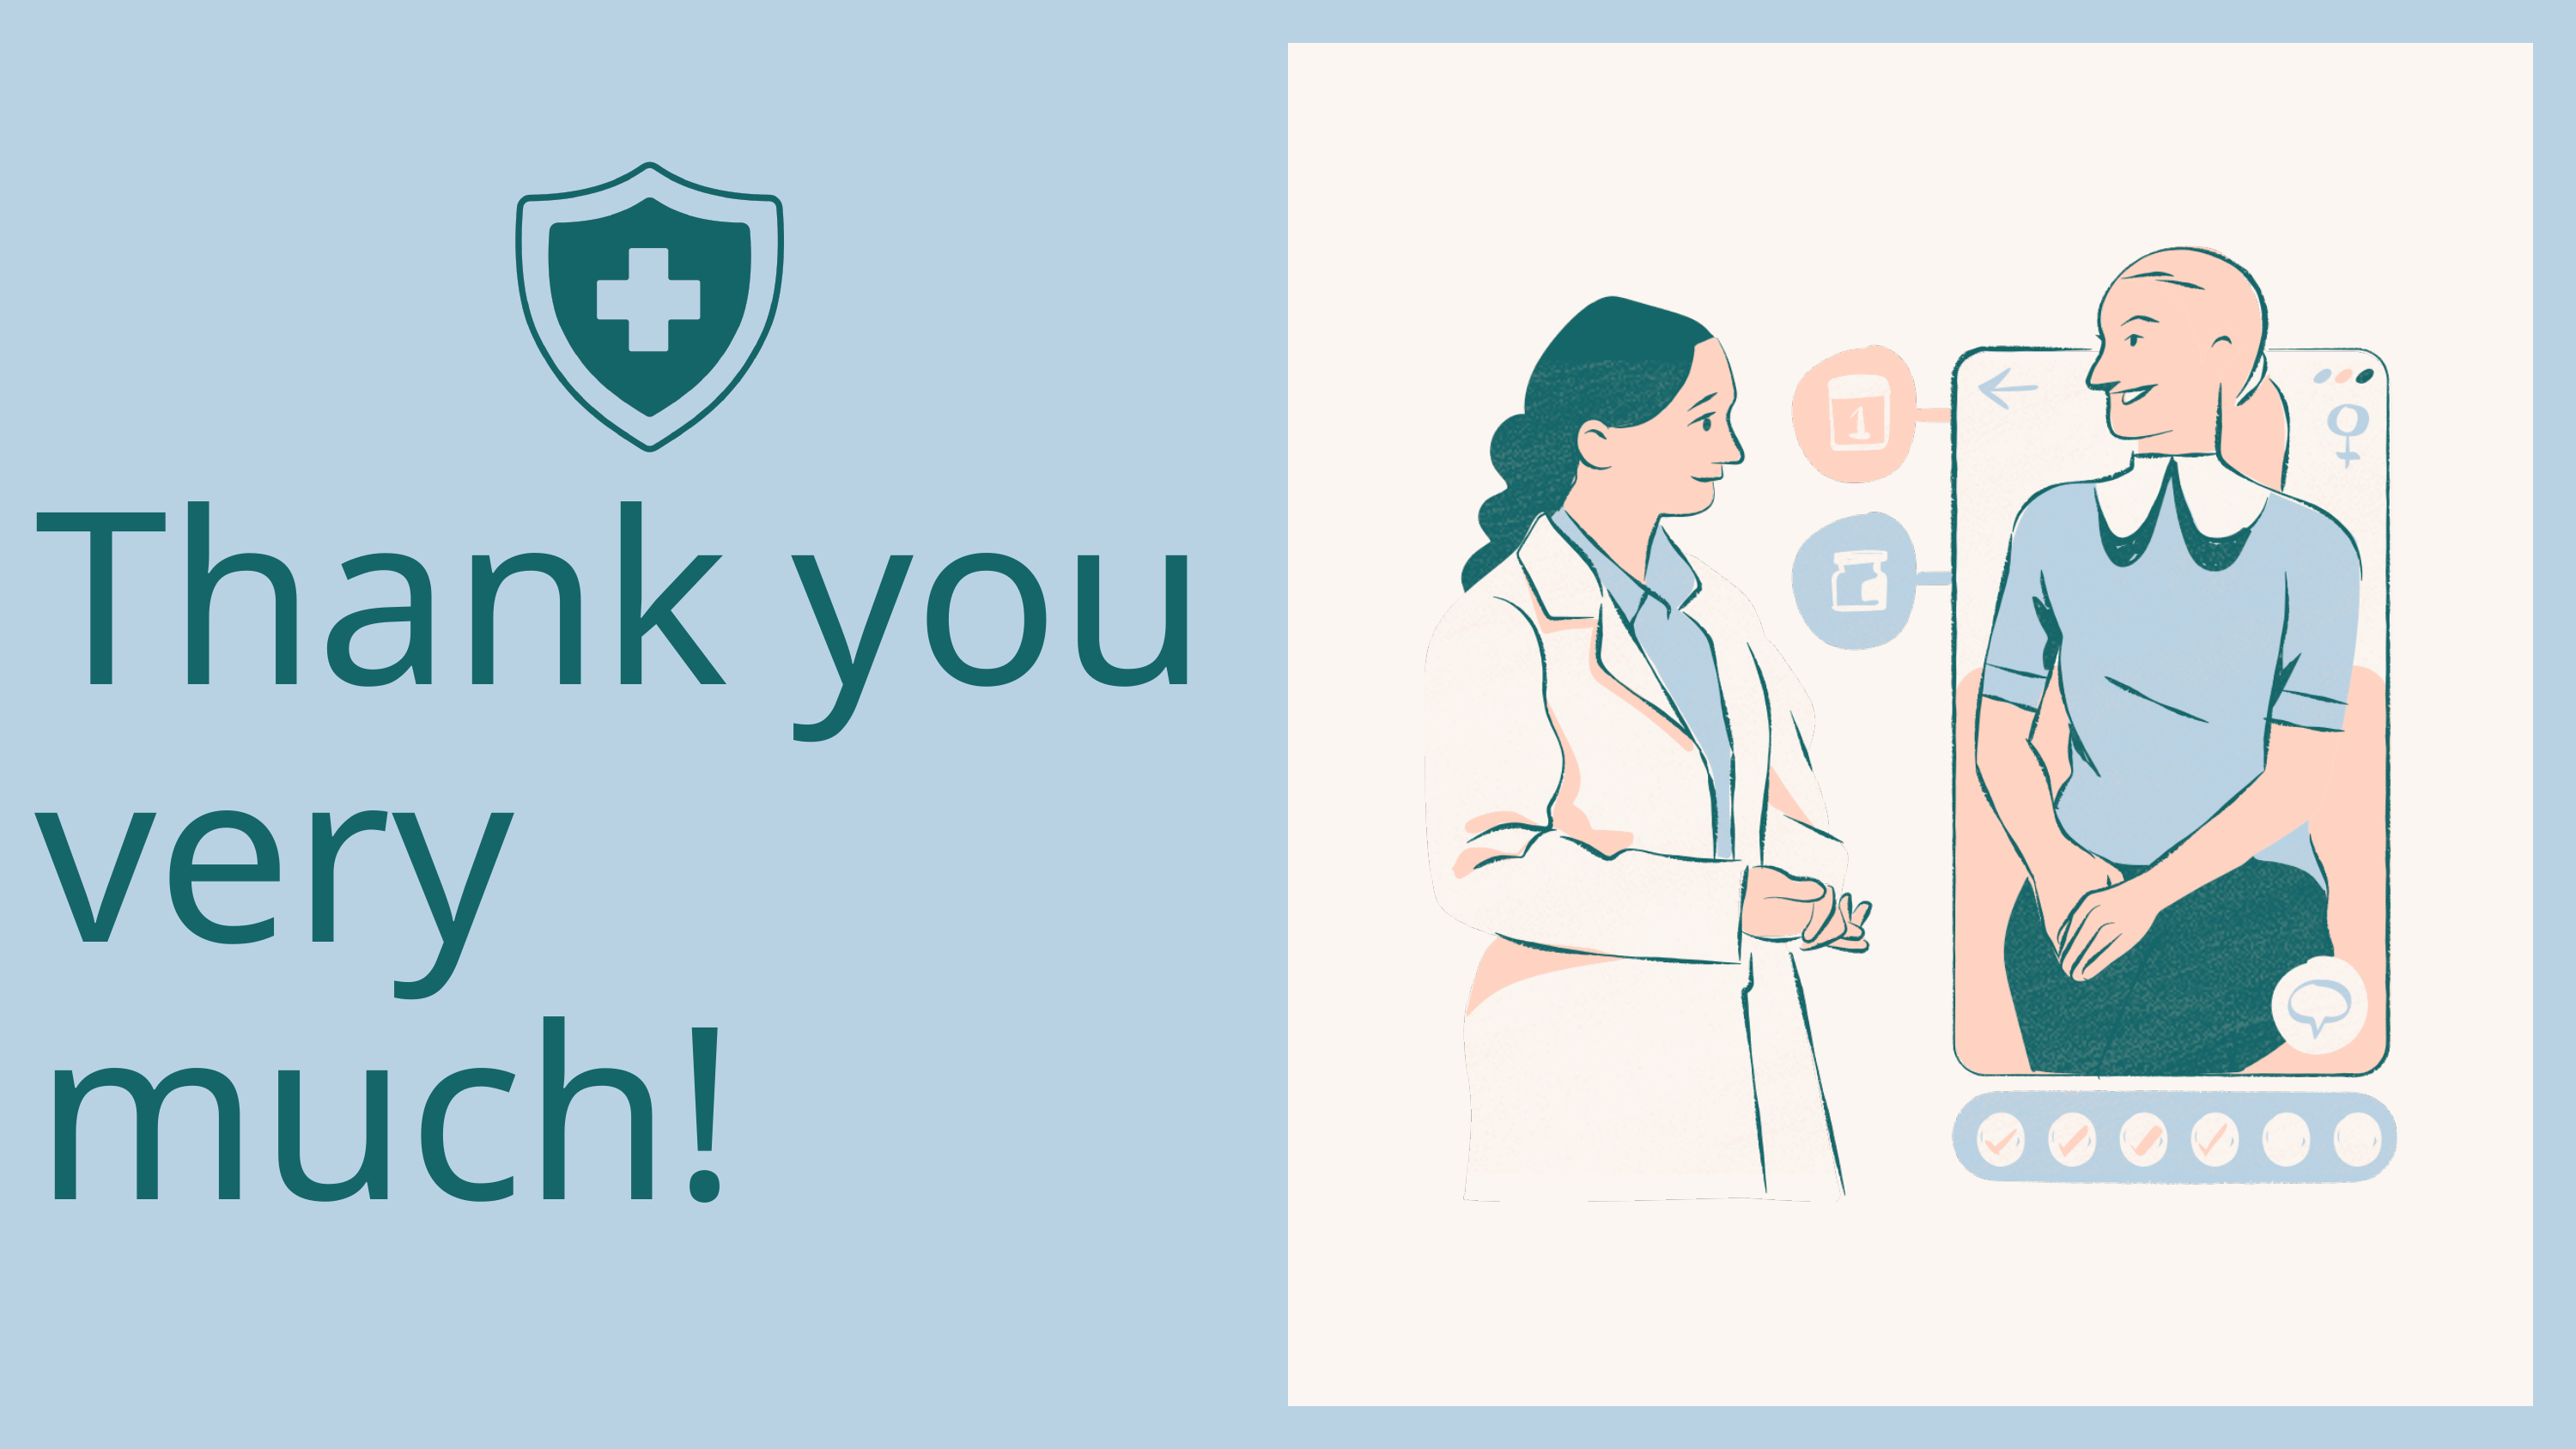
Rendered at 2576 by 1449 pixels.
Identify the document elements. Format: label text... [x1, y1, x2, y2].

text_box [1287, 42, 2534, 1407]
text_box Thank you very much! [34, 475, 1266, 1248]
text_box [512, 161, 787, 453]
